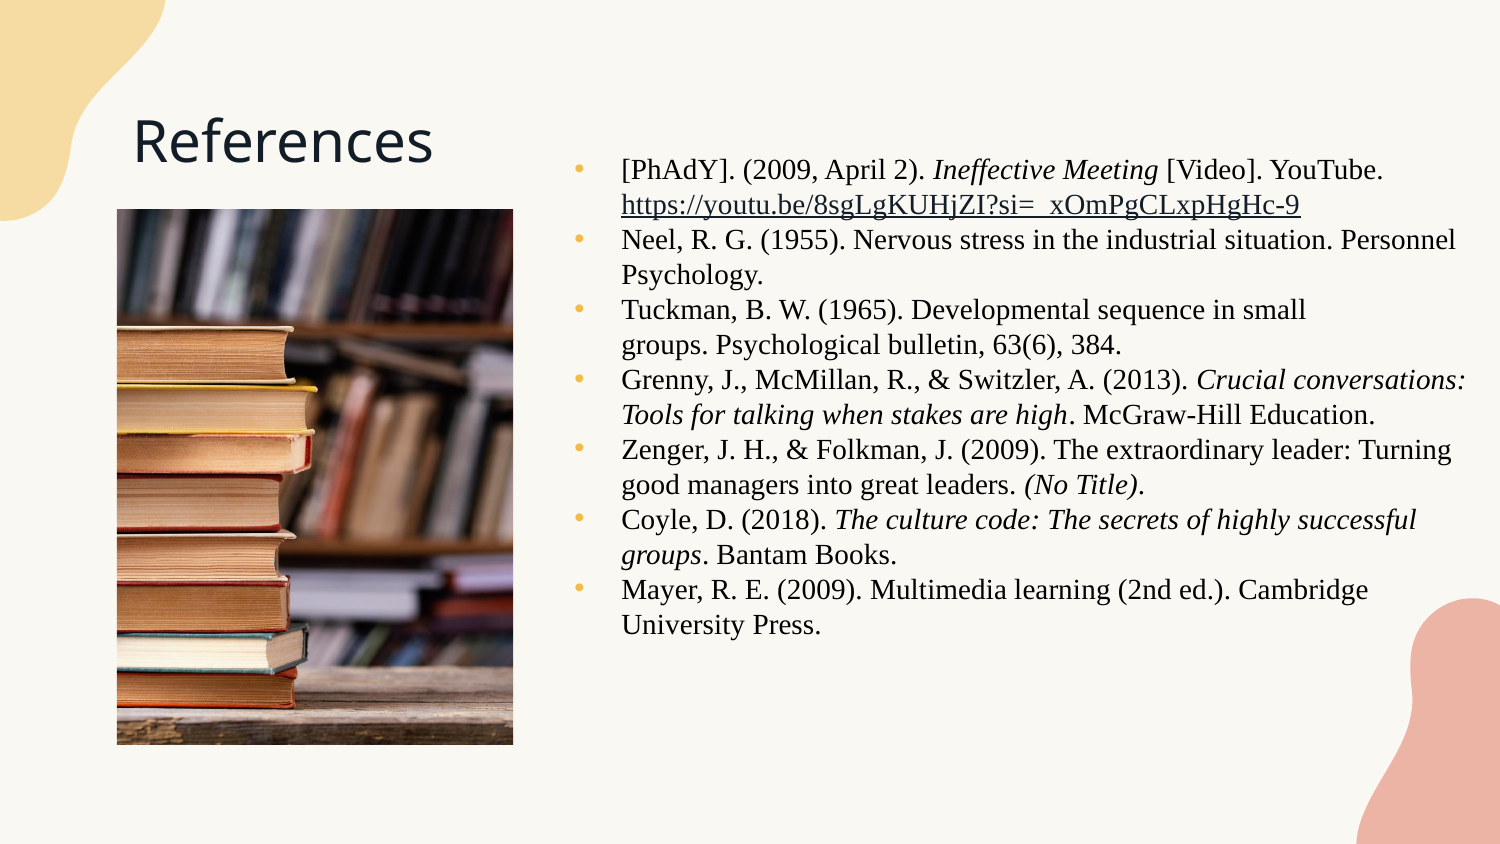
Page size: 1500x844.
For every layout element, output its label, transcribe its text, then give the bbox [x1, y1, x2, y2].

text_box [PhAdY]. (2009, April 2). Ineffective Meeting [Video]. YouTube. https://youtu.be/8sgLgKUHjZI?si=_xOmPgCLxpHgHc-9 Neel, R. G. (1955). Nervous stress in the industrial situation. Personnel Psychology. Tuckman, B. W. (1965). Developmental sequence in small groups. Psychological bulletin, 63(6), 384. Grenny, J., McMillan, R., & Switzler, A. (2013). Crucial conversations: Tools for talking when stakes are high. McGraw-Hill Education. Zenger, J. H., & Folkman, J. (2009). The extraordinary leader: Turning good managers into great leaders. (No Title). Coyle, D. (2018). The culture code: The secrets of highly successful groups. Bantam Books. Mayer, R. E. (2009). Multimedia learning (2nd ed.). Cambridge University Press. [559, 135, 1500, 747]
title References [116, 88, 1383, 183]
picture [116, 209, 514, 745]
